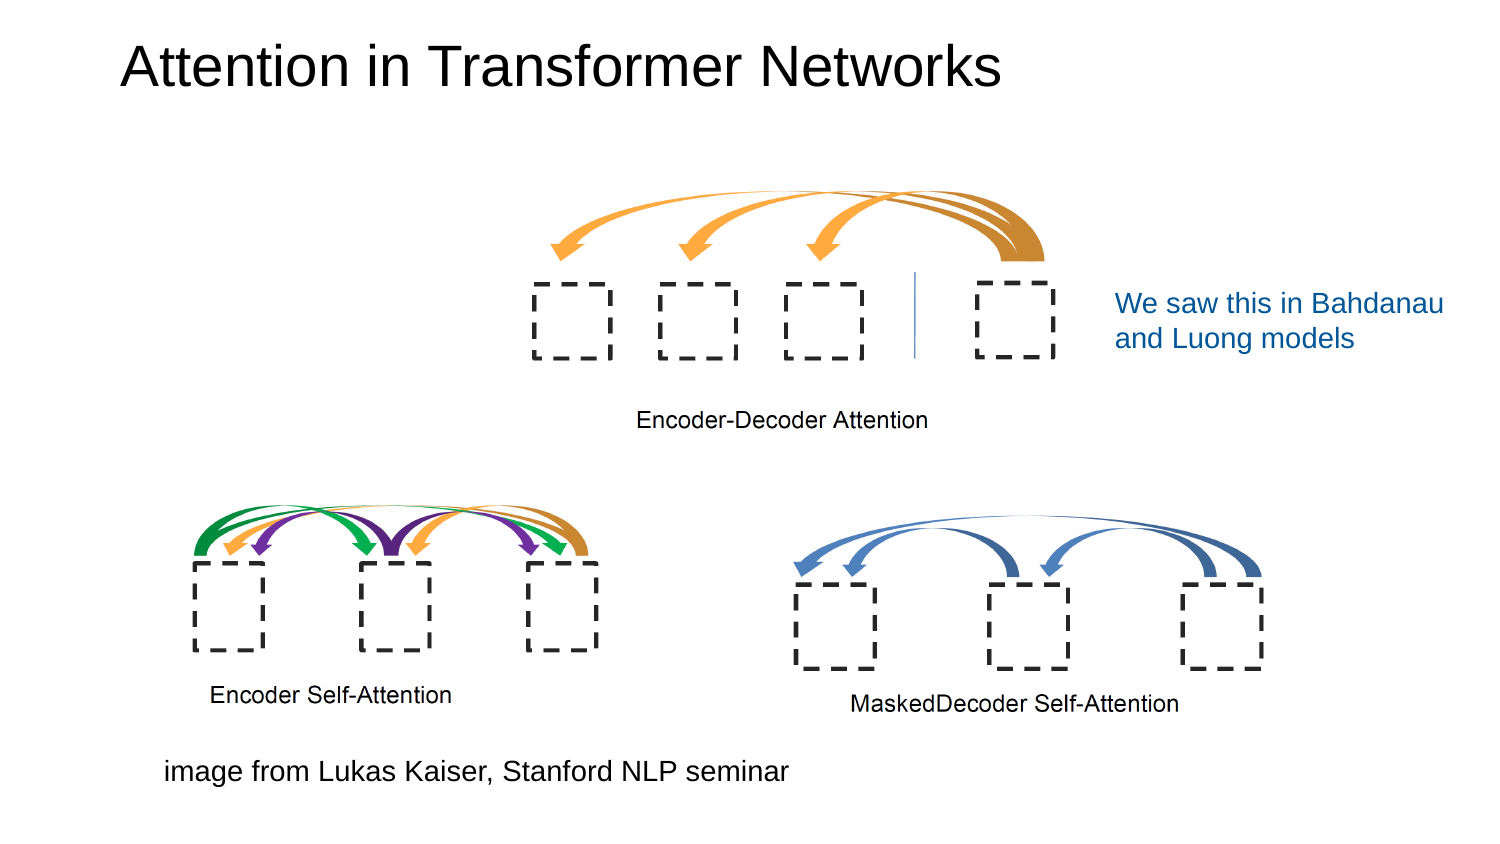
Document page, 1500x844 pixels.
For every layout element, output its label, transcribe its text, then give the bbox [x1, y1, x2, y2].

text_box We saw this in Bahdanau and Luong models [1294, 277, 1460, 363]
picture [175, 170, 1289, 726]
text_box Attention in Transformer Networks [109, 17, 1328, 156]
text_box image from Lukas Kaiser, Stanford NLP seminar [149, 744, 806, 795]
